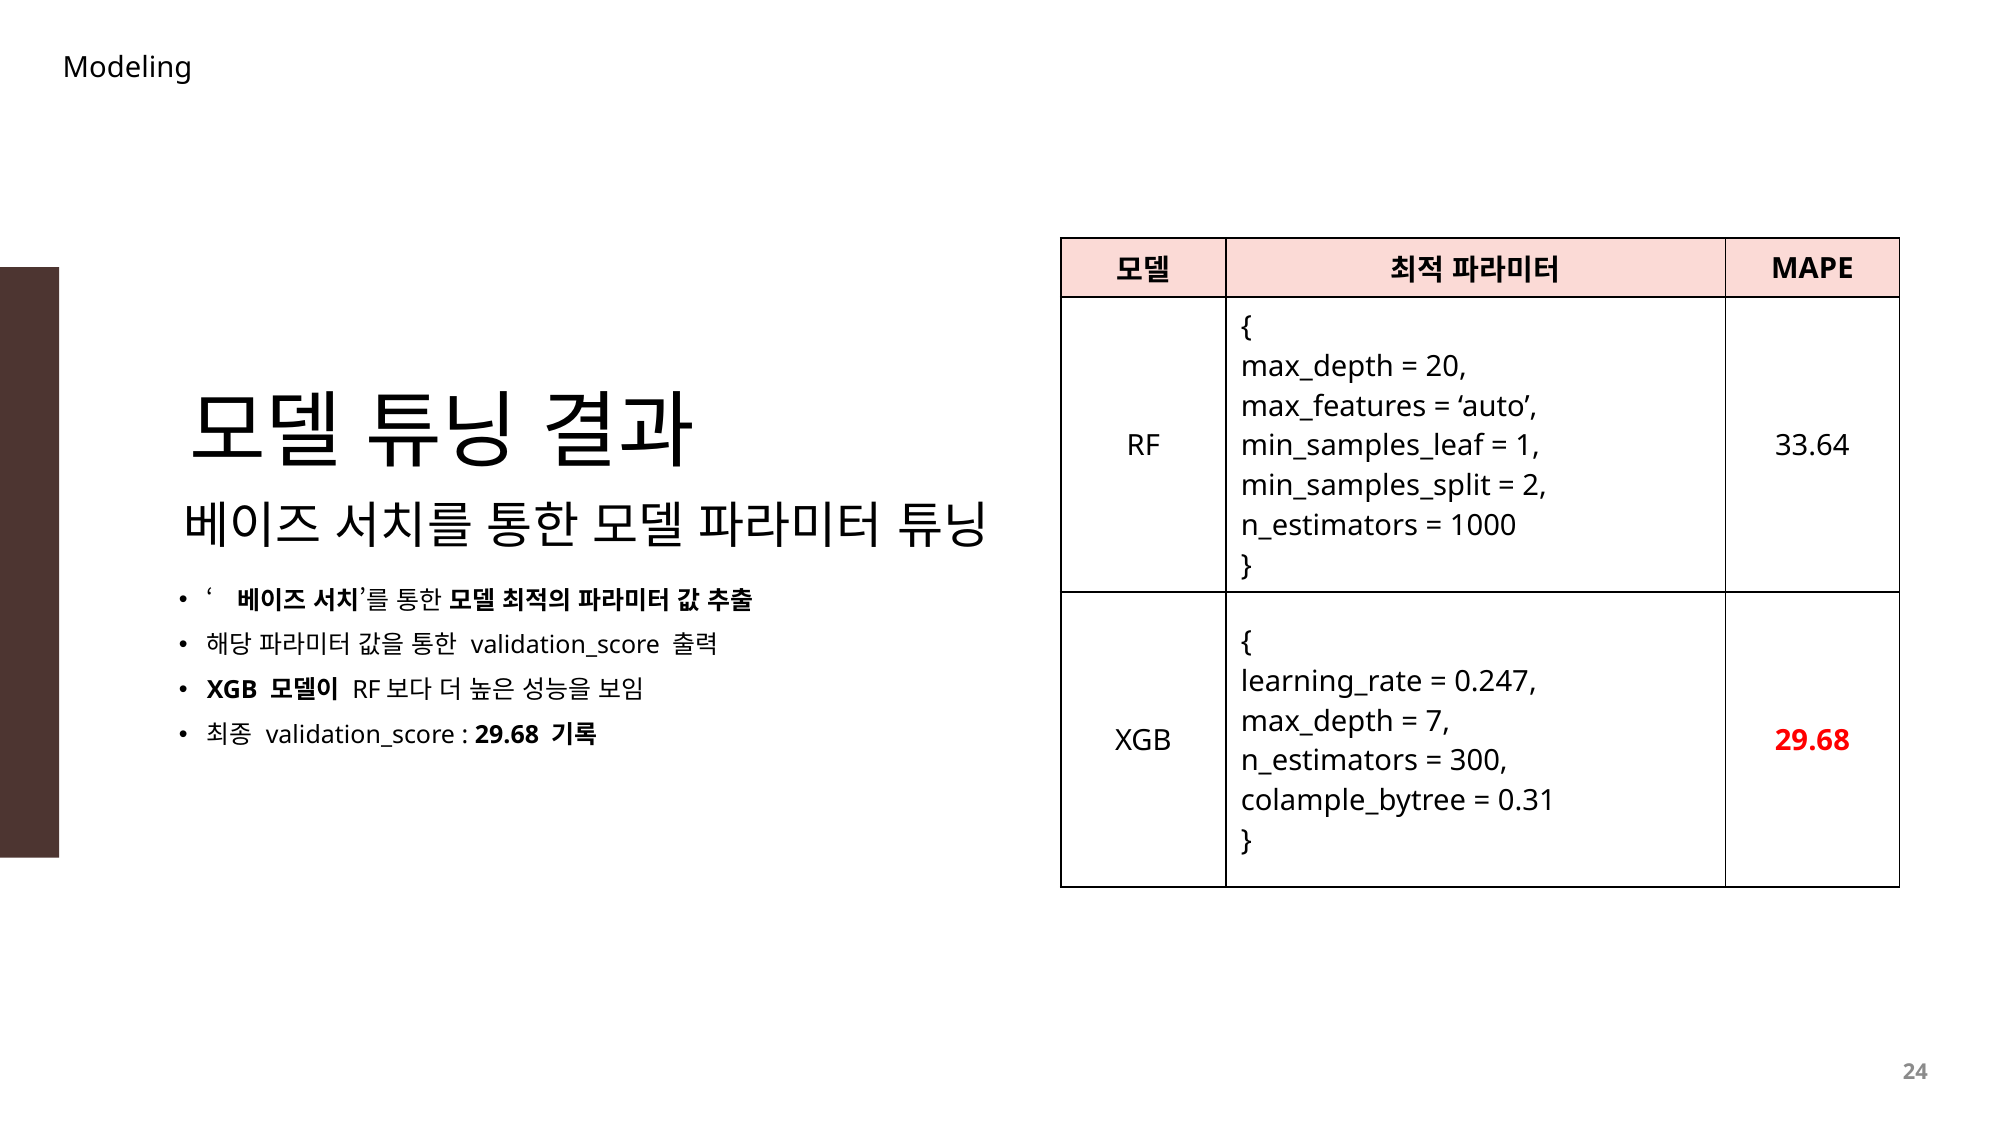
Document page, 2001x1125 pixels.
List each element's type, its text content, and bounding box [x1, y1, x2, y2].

table_cell 29.68 [1726, 593, 1899, 886]
text_box [0, 266, 60, 859]
table_cell RF [1062, 298, 1225, 591]
table_cell { max_depth = 20, max_features = ‘auto’, min_samples_leaf = 1, min_samples_split = 2, n_estimators = 1000 } [1227, 298, 1725, 591]
table_cell 33.64 [1726, 298, 1899, 591]
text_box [182, 370, 990, 755]
table_header 모델 [1062, 239, 1225, 296]
text_box Modeling [47, 40, 208, 91]
slide_number 24 [1492, 1042, 1943, 1103]
table_header 최적 파라미터 [1227, 239, 1725, 296]
table_cell { learning_rate = 0.247, max_depth = 7, n_estimators = 300, colample_bytree = 0.31 } [1227, 593, 1725, 886]
table_header MAPE [1726, 239, 1899, 296]
table_cell XGB [1062, 593, 1225, 886]
